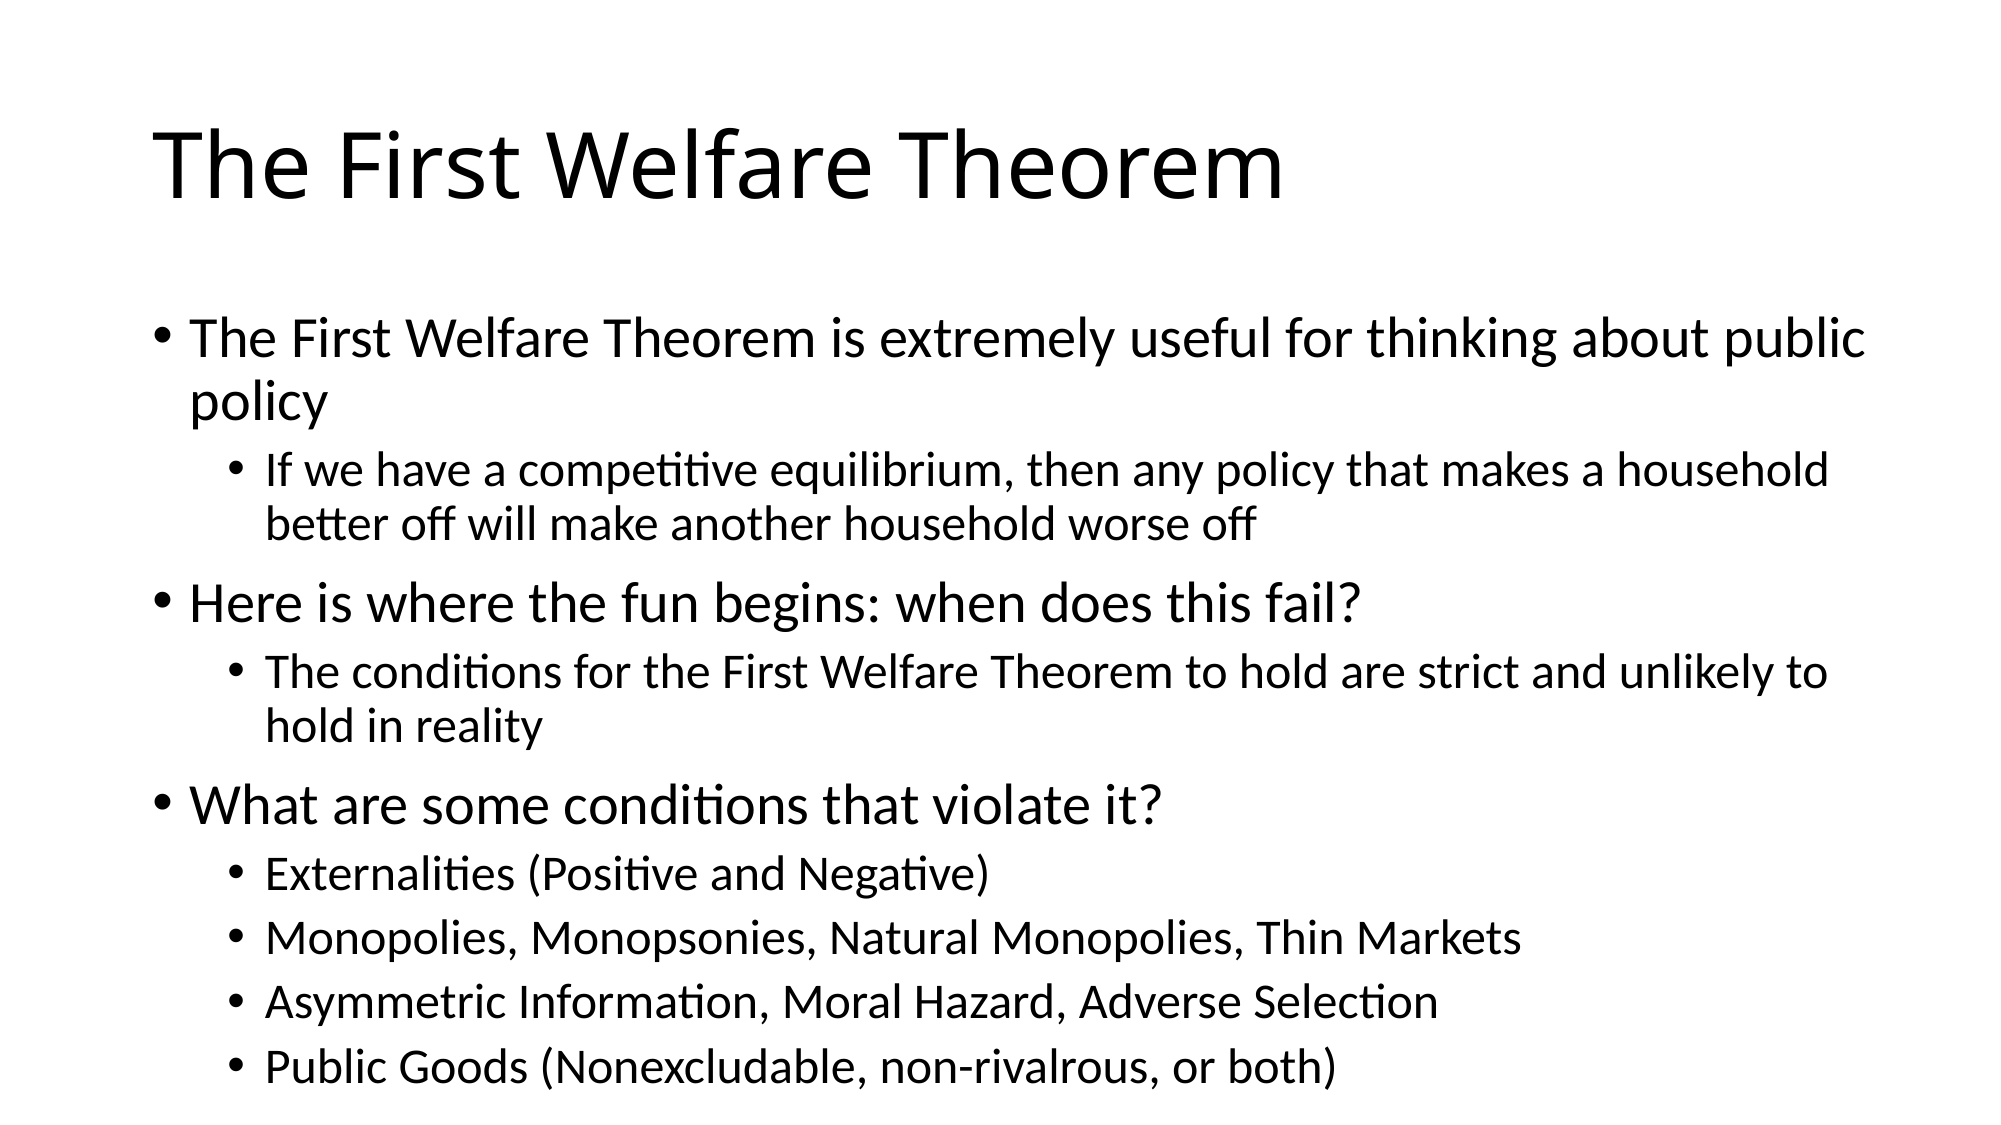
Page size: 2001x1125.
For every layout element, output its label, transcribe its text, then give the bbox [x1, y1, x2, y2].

list The First Welfare Theorem is extremely useful for thinking about public policy If we have a competitive equilibrium, then any policy that makes a household better off will make another household worse off Here is where the fun begins: when does this fail? The conditions for the First Welfare Theorem to hold are strict and unlikely to hold in reality What are some conditions that violate it? Externalities (Positive and Negative) Monopolies, Monopsonies, Natural Monopolies, Thin Markets Asymmetric Information, Moral Hazard, Adverse Selection Public Goods (Nonexcludable, non-rivalrous, or both) [137, 299, 1929, 1125]
title The First Welfare Theorem [137, 59, 1863, 278]
